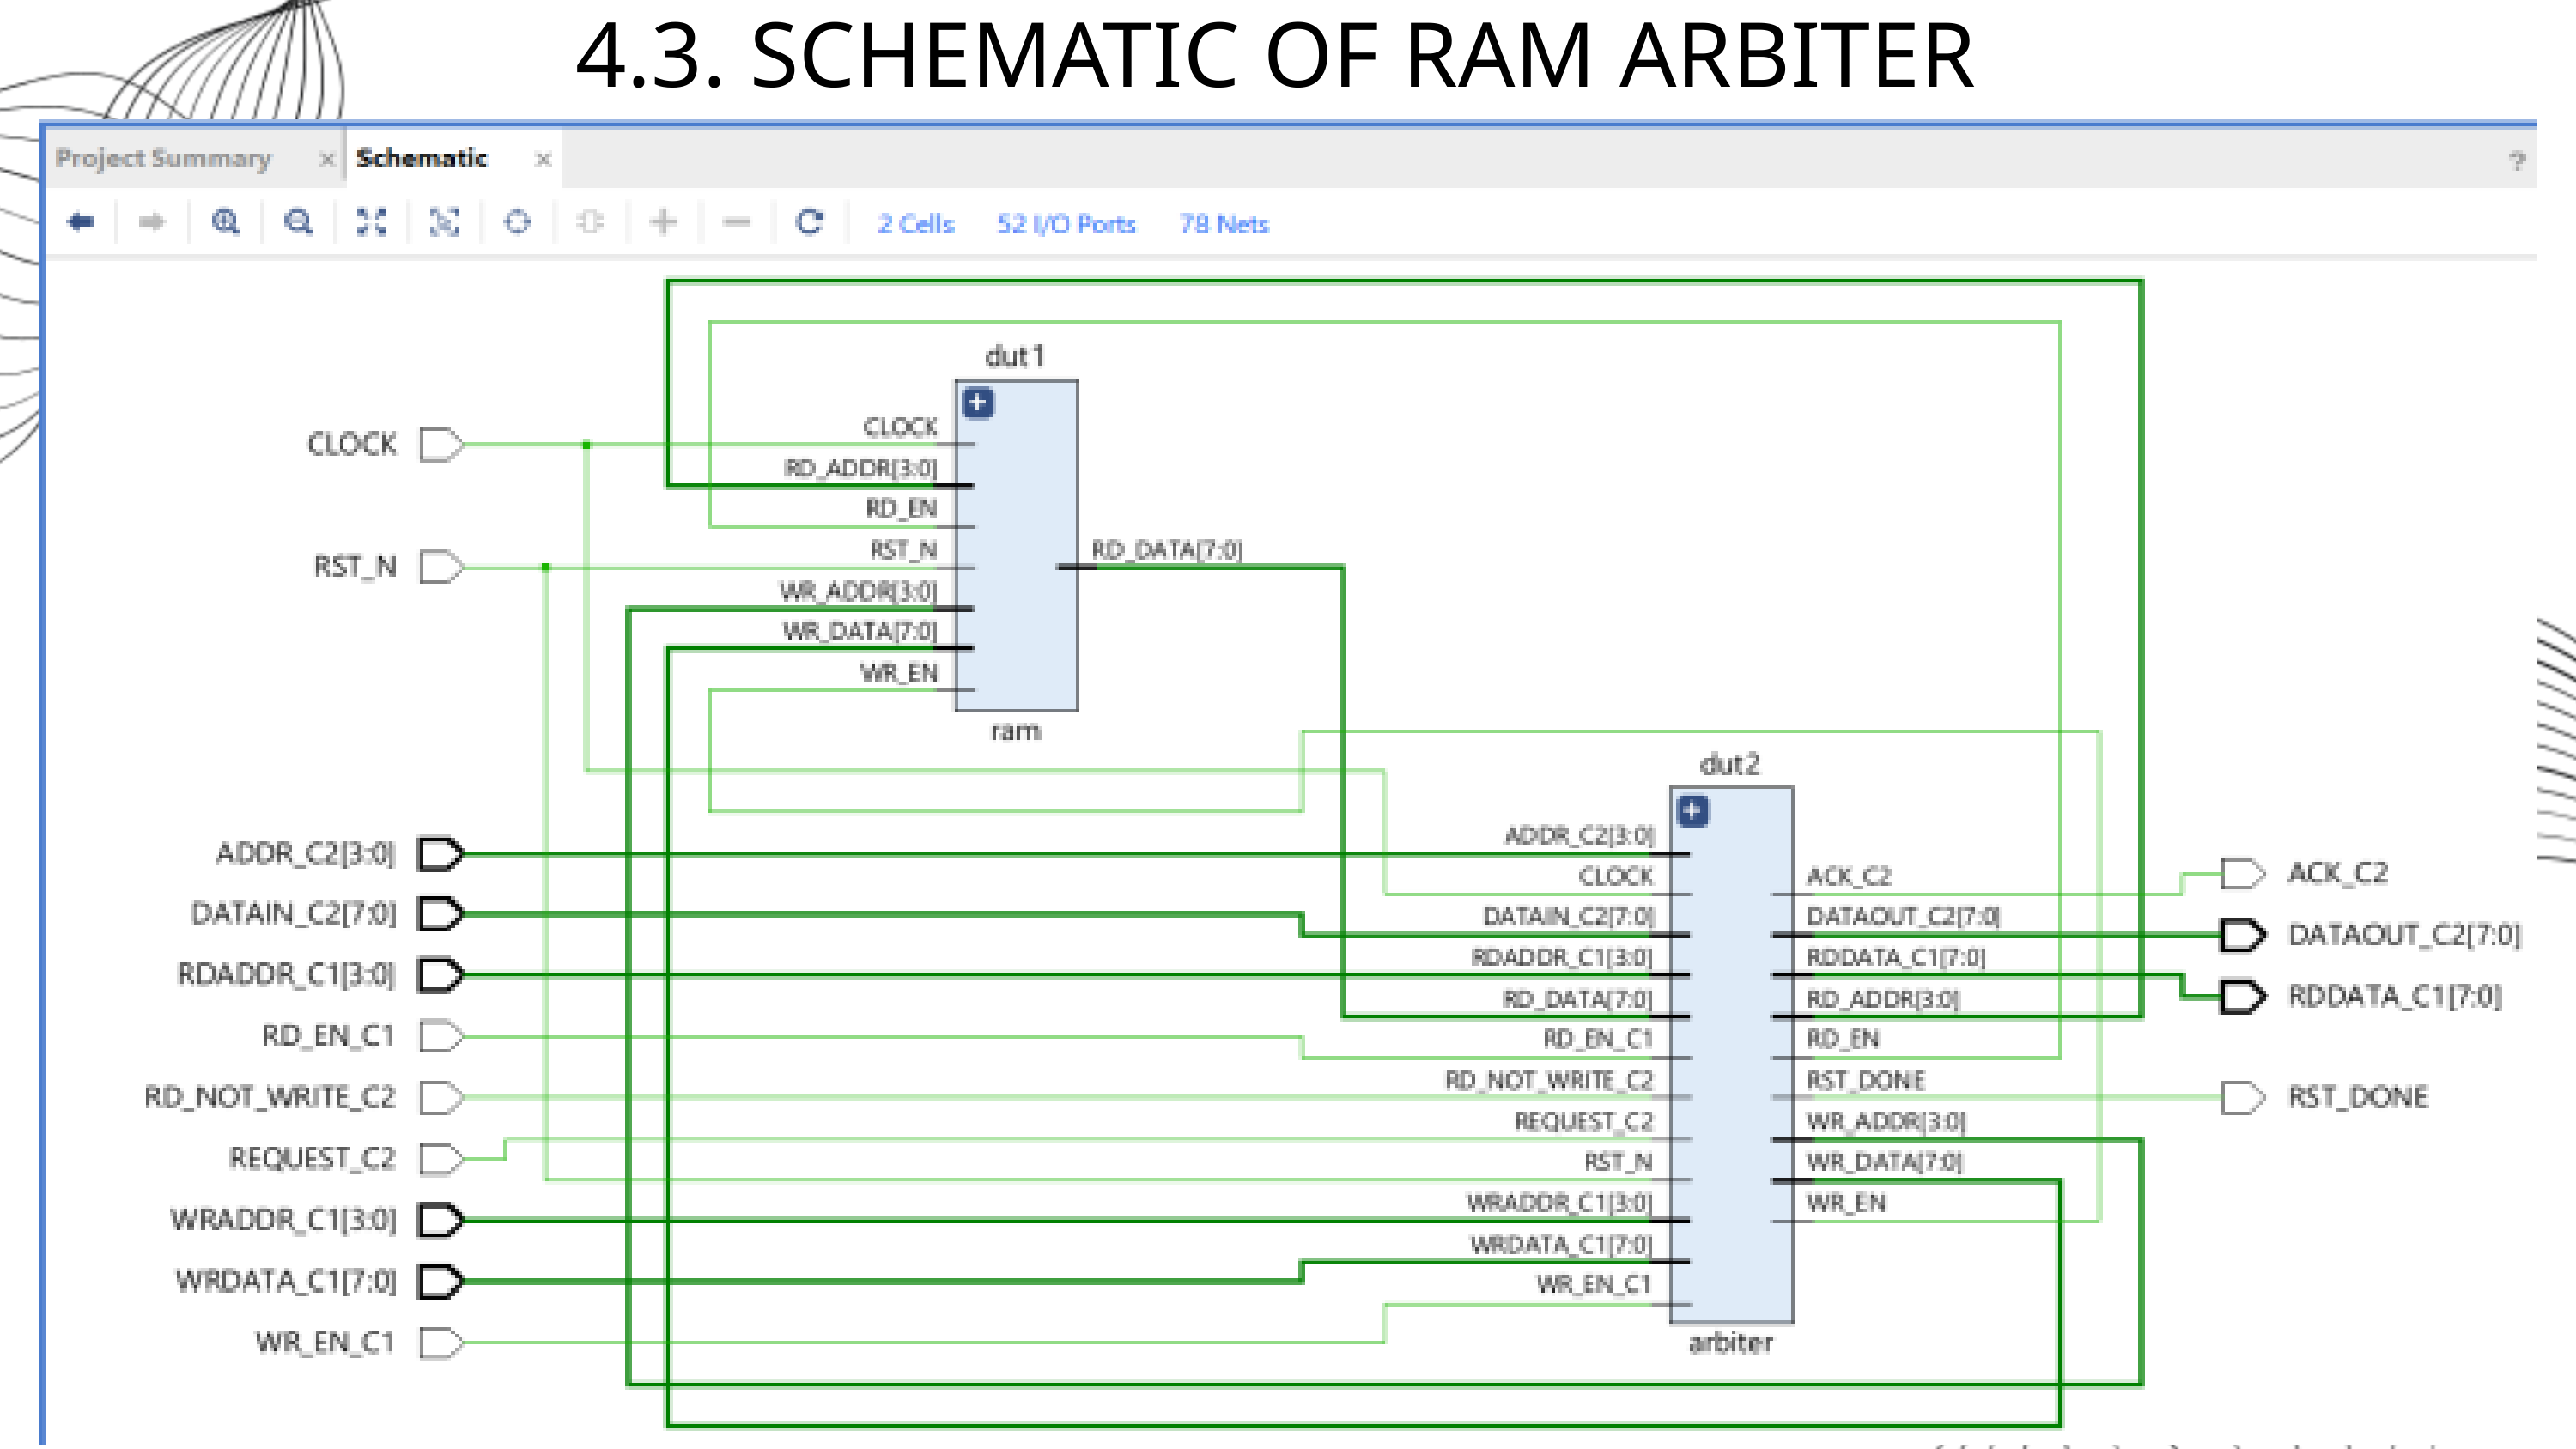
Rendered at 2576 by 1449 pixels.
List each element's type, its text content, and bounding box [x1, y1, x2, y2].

text_box [2537, 575, 2576, 1449]
text_box [0, 0, 608, 484]
text_box 4.3. SCHEMATIC OF RAM ARBITER [608, 0, 2090, 119]
text_box [39, 119, 2537, 1449]
